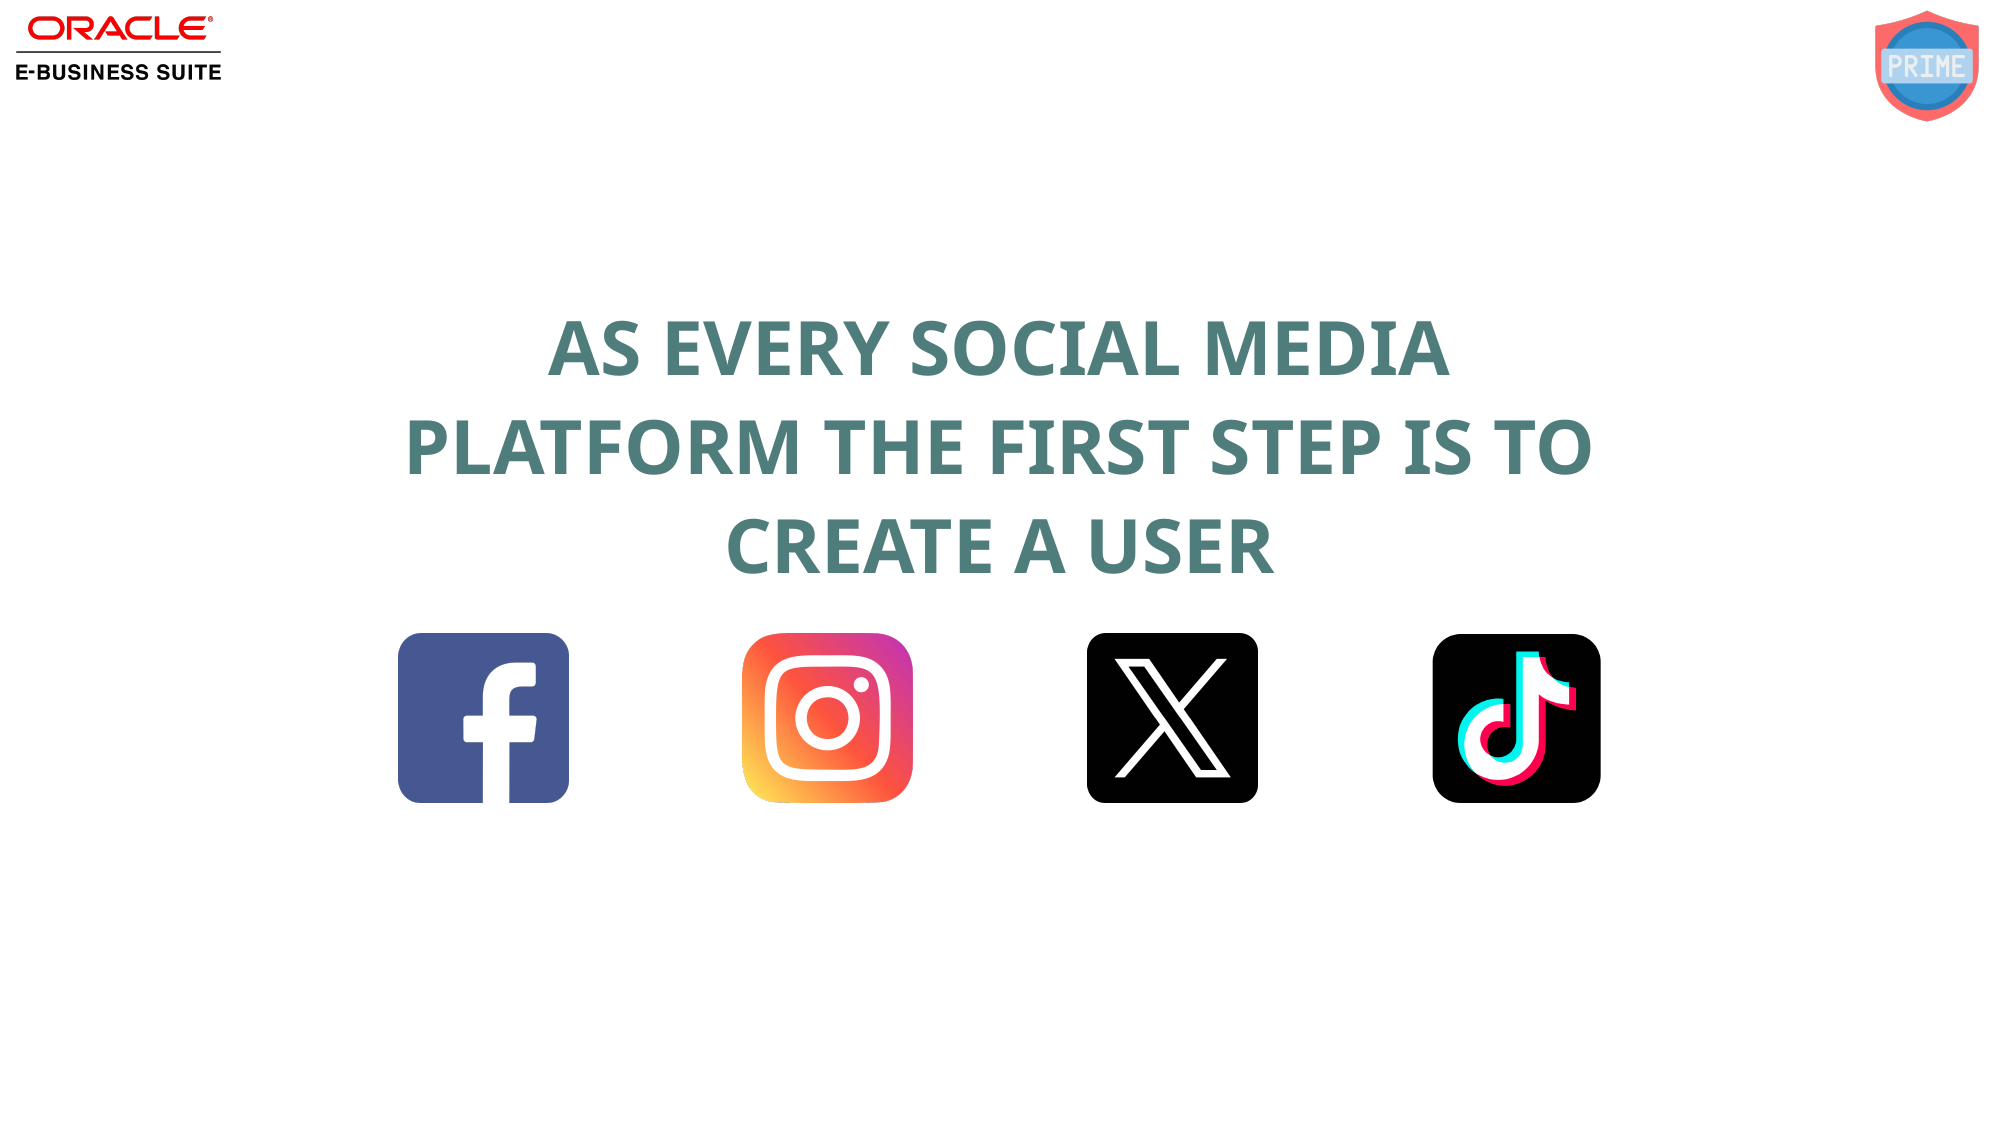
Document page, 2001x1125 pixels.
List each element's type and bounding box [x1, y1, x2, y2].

picture [1086, 632, 1258, 804]
picture [1868, 7, 1986, 125]
picture [1431, 632, 1602, 804]
picture [397, 632, 569, 804]
text_box [398, 291, 1602, 589]
picture [16, 15, 222, 81]
picture [742, 632, 914, 804]
